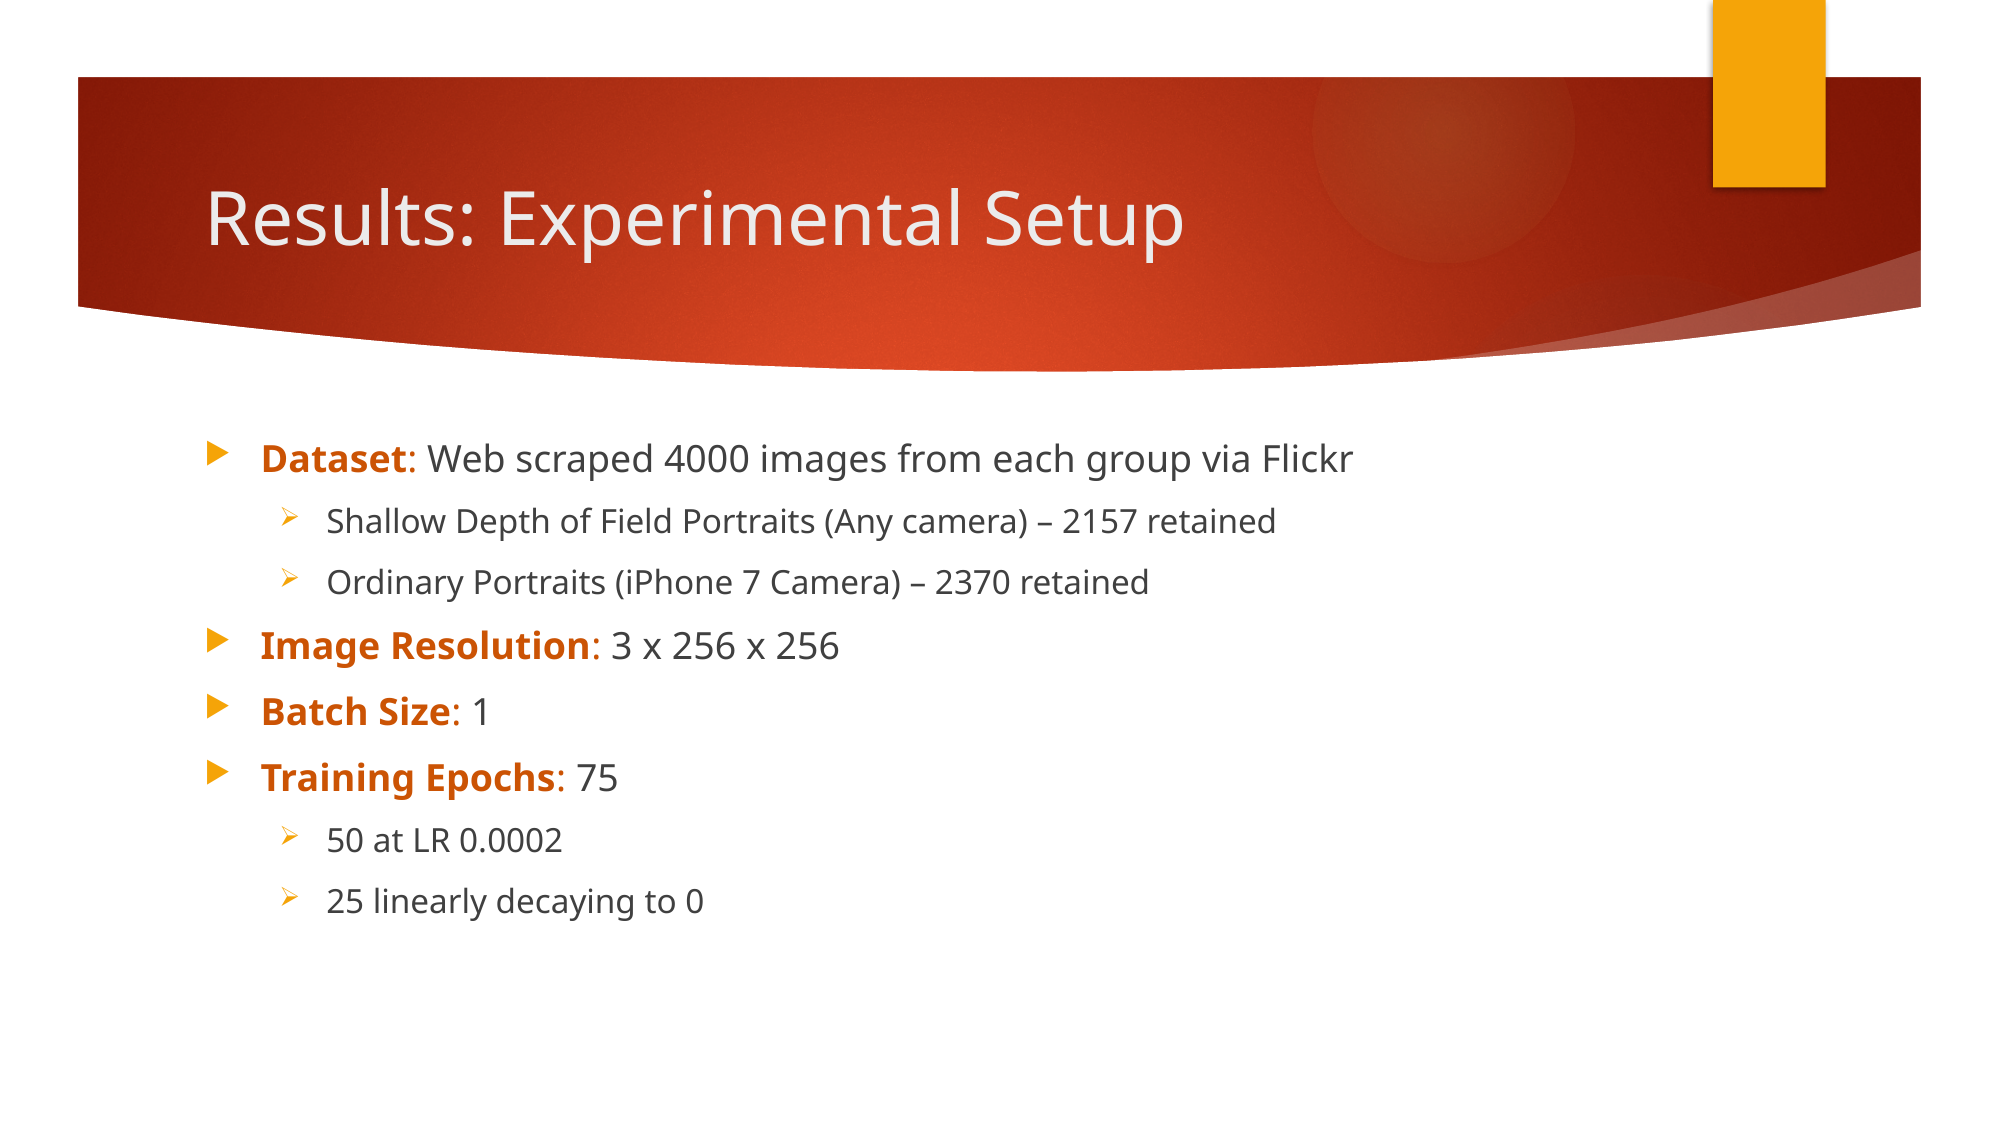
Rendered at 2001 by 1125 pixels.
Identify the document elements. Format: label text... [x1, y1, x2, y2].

list Dataset: Web scraped 4000 images from each group via Flickr Shallow Depth of Field Portraits (Any camera) – 2157 retained Ordinary Portraits (iPhone 7 Camera) – 2370 retained Image Resolution: 3 x 256 x 256 Batch Size: 1 Training Epochs: 75 50 at LR 0.0002 25 linearly decaying to 0 [189, 427, 1627, 988]
title Results: Experimental Setup [189, 155, 1627, 275]
